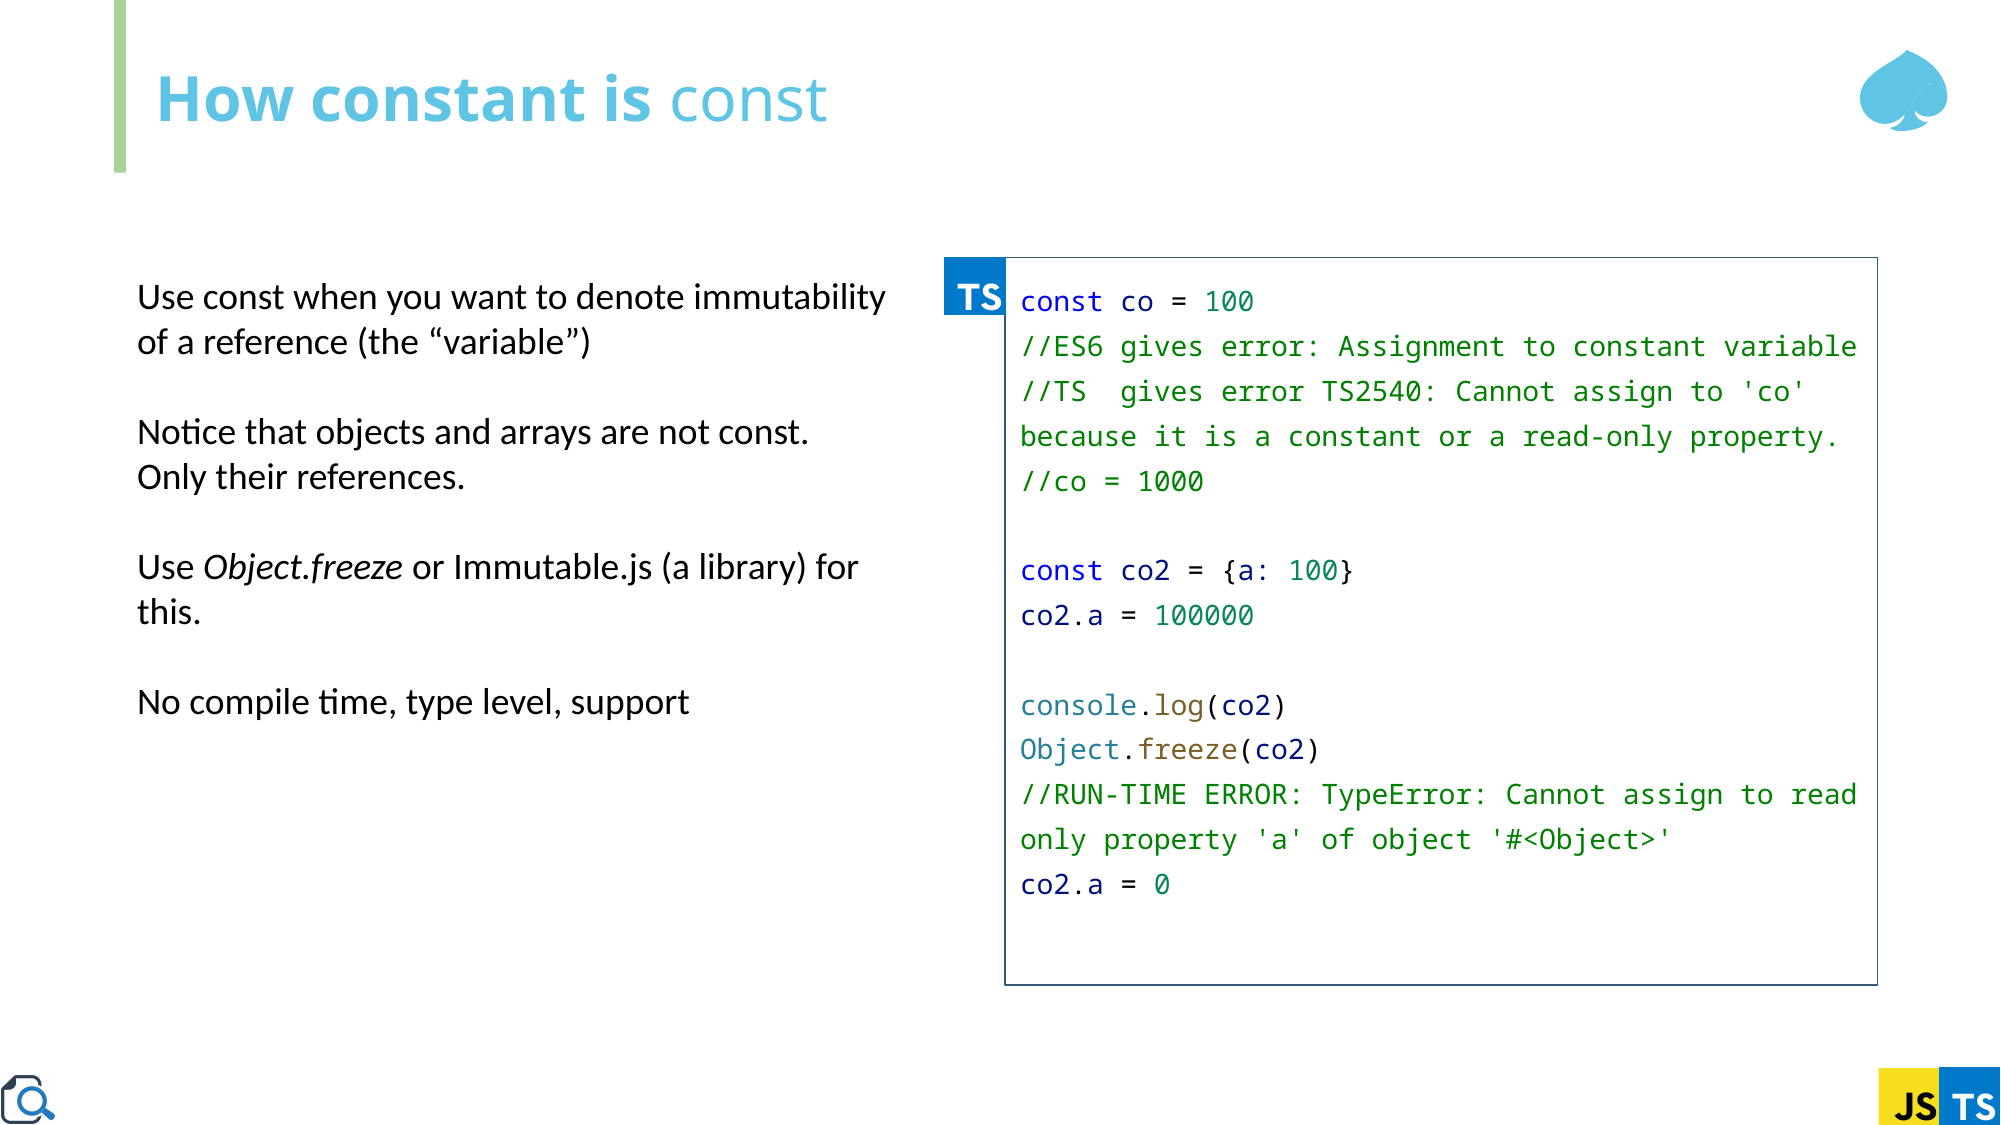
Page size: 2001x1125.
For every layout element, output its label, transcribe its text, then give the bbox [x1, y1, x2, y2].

picture [944, 257, 1006, 315]
picture [1878, 1067, 2000, 1125]
title How constant is const [140, 60, 1655, 143]
text_box const co = 100 //ES6 gives error: Assignment to constant variable //TS gives error TS2540: Cannot assign to 'co' because it is a constant or a read-only property. //co = 1000 const co2 = {a: 100} co2.a = 100000 console.log(co2) Object.freeze(co2) //RUN-TIME ERROR: TypeError: Cannot assign to read only property 'a' of object '#<Object>' co2.a = 0 [1005, 257, 1878, 985]
picture [0, 1073, 57, 1125]
list Use const when you want to denote immutability of a reference (the “variable”) Notice that objects and arrays are not const. Only their references. Use Object.freeze or Immutable.js (a library) for this. No compile time, type level, support [122, 257, 903, 1030]
